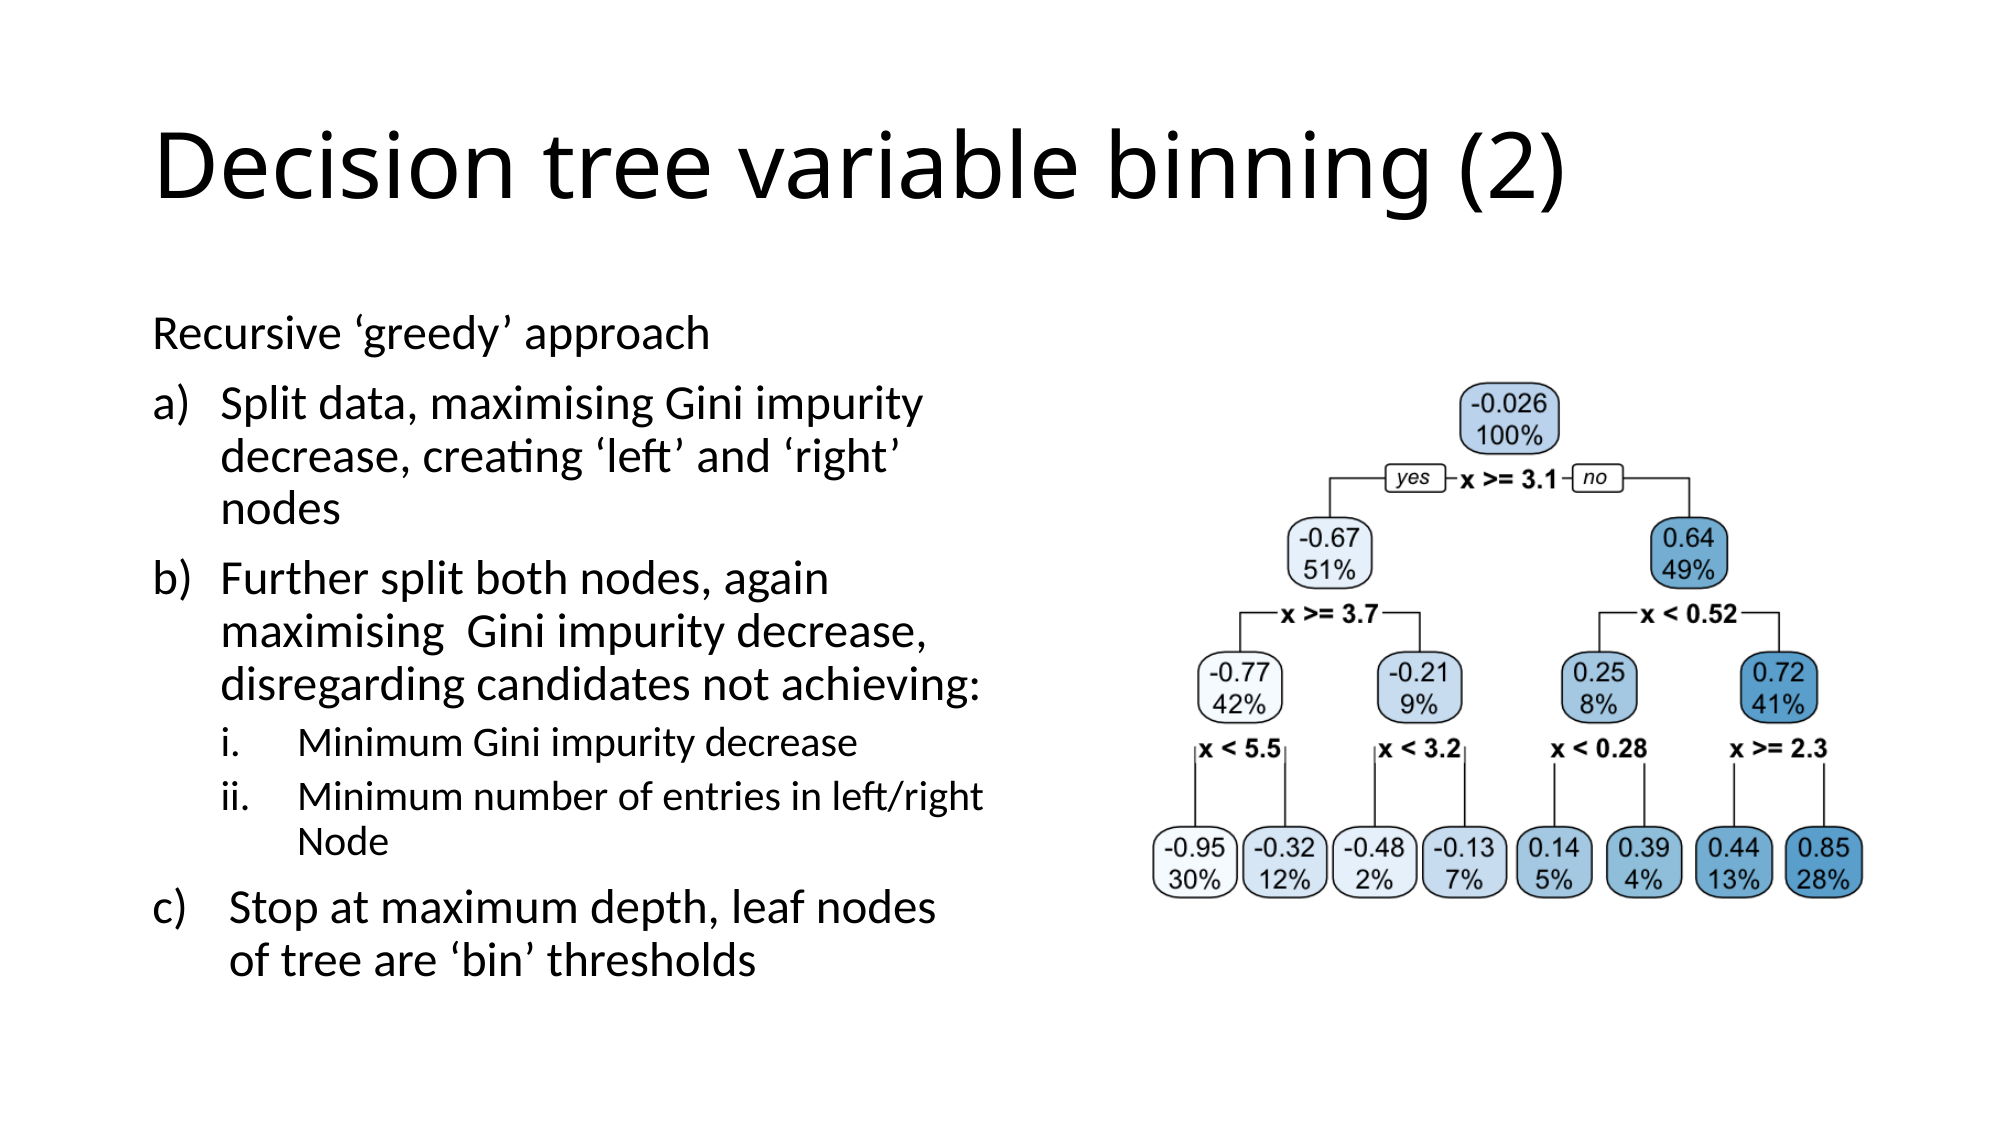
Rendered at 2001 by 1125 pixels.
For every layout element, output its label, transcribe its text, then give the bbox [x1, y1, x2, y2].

picture [1085, 322, 1931, 957]
title Decision tree variable binning (2) [137, 59, 1863, 278]
list Recursive ‘greedy’ approach Split data, maximising Gini impurity decrease, creating ‘left’ and ‘right’ nodes Further split both nodes, again maximising Gini impurity decrease, disregarding candidates not achieving: Minimum Gini impurity decrease Minimum number of entries in left/right Node Stop at maximum depth, leaf nodes of tree are ‘bin’ thresholds [137, 299, 1000, 1014]
